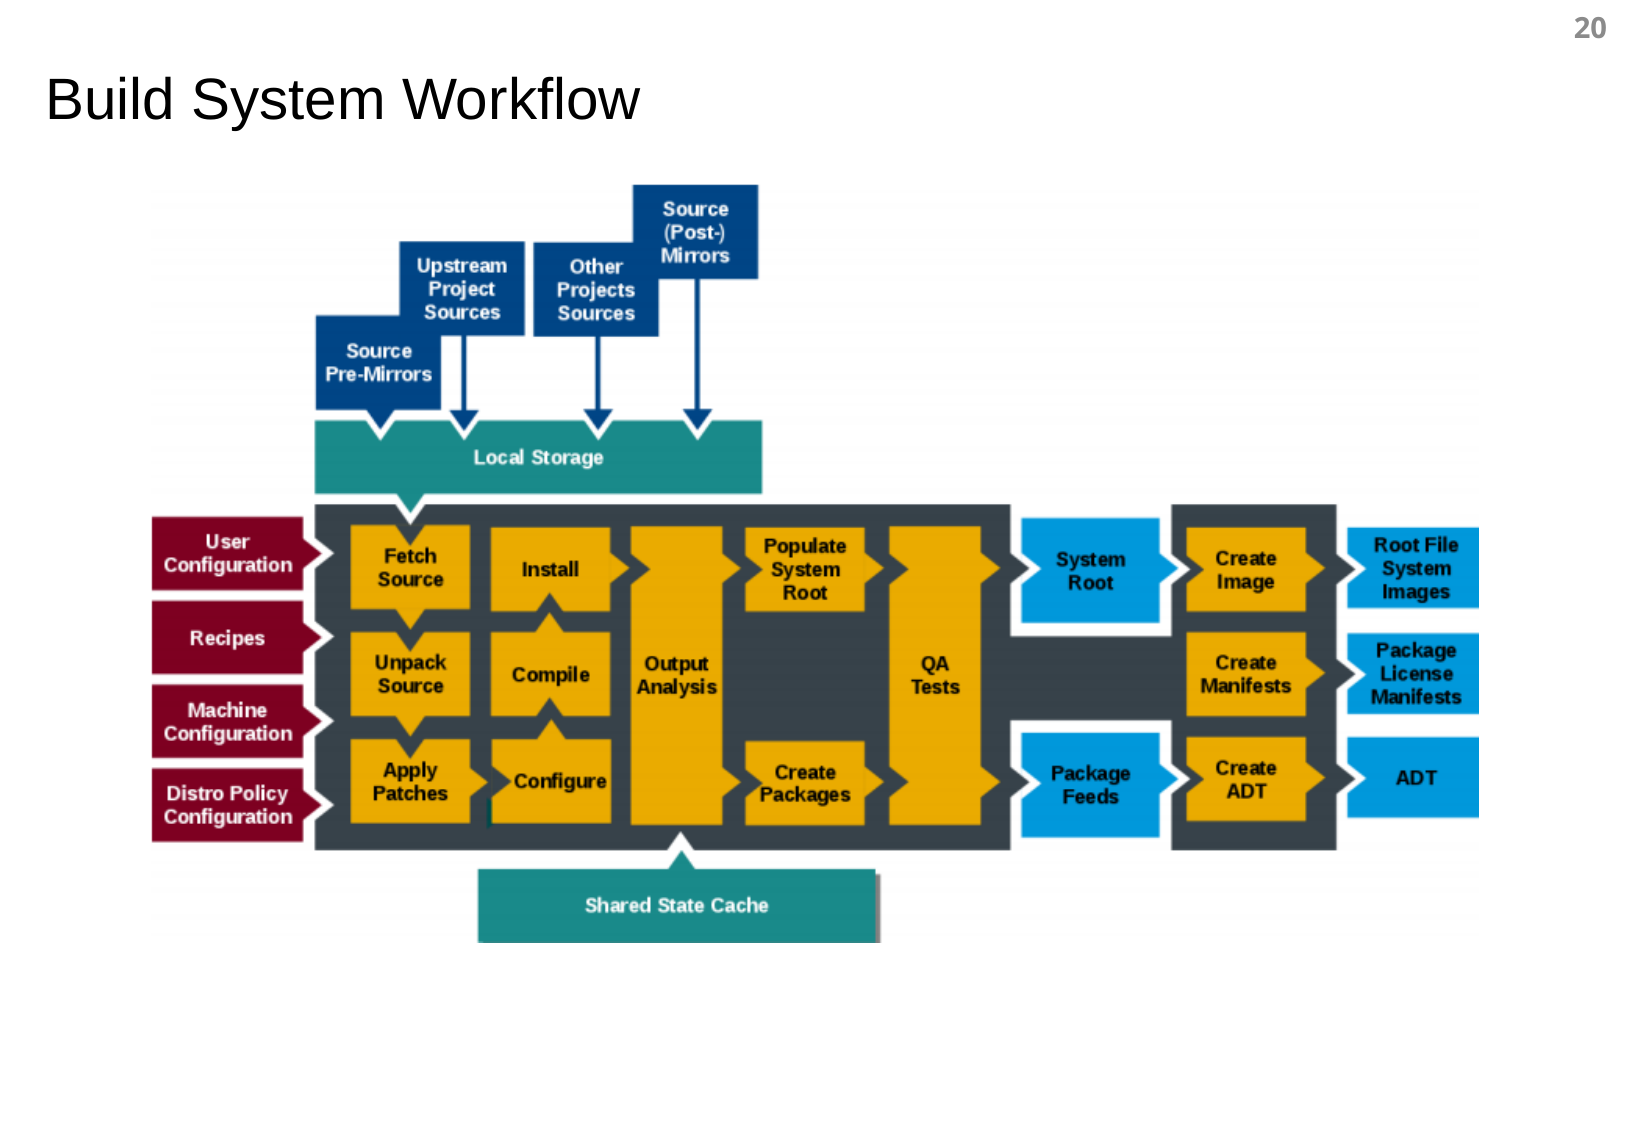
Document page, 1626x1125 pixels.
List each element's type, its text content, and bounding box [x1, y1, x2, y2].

picture [145, 182, 1480, 943]
text_box Build System Workflow [30, 19, 657, 139]
